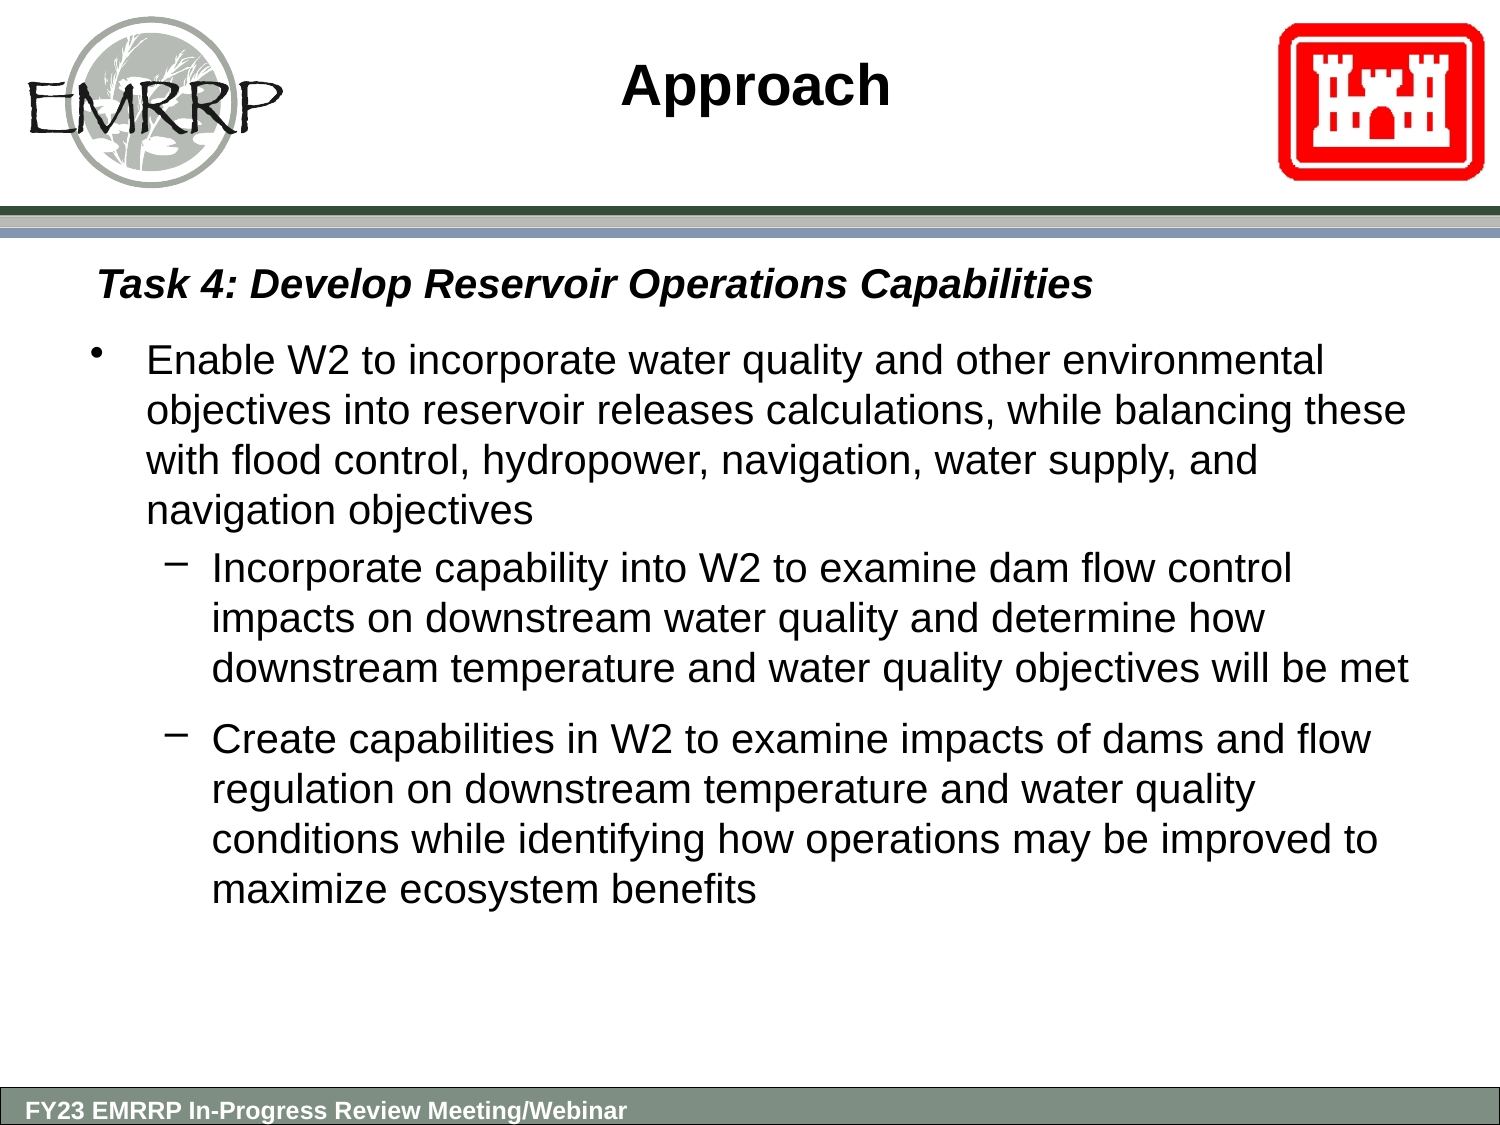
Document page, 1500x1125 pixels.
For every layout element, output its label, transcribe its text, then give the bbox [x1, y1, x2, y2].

picture [1275, 21, 1488, 183]
title Approach [274, 26, 1238, 178]
text_box Task 4: Develop Reservoir Operations Capabilities [81, 249, 1432, 315]
picture [0, 206, 1500, 238]
picture [24, 12, 285, 191]
text_box [374, 504, 1125, 570]
list Enable W2 to incorporate water quality and other environmental objectives into reservoir releases calculations, while balancing these with flood control, hydropower, navigation, water supply, and navigation objectives Incorporate capability into W2 to examine dam flow control impacts on downstream water quality and determine how downstream temperature and water quality objectives will be met Create capabilities in W2 to examine impacts of dams and flow regulation on downstream temperature and water quality conditions while identifying how operations may be improved to maximize ecosystem benefits [74, 324, 1426, 1011]
